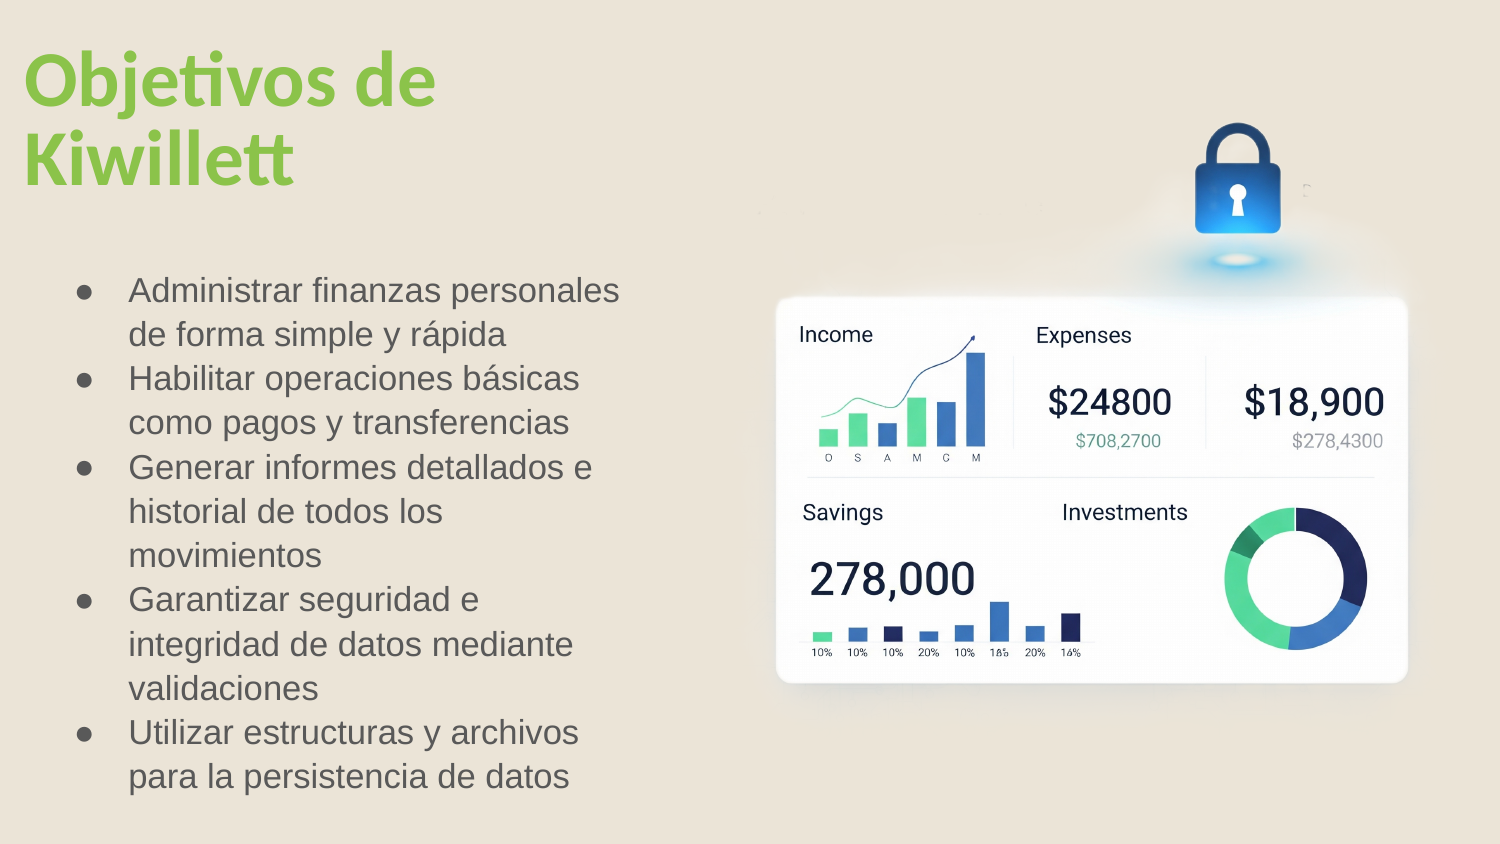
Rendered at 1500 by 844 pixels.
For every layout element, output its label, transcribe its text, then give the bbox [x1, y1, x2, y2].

picture [669, 0, 1500, 844]
title Objetivos de Kiwillett [24, 46, 664, 226]
list Administrar finanzas personales de forma simple y rápida Habilitar operaciones básicas como pagos y transferencias Generar informes detallados e historial de todos los movimientos Garantizar seguridad e integridad de datos mediante validaciones Utilizar estructuras y archivos para la persistencia de datos [53, 265, 636, 805]
